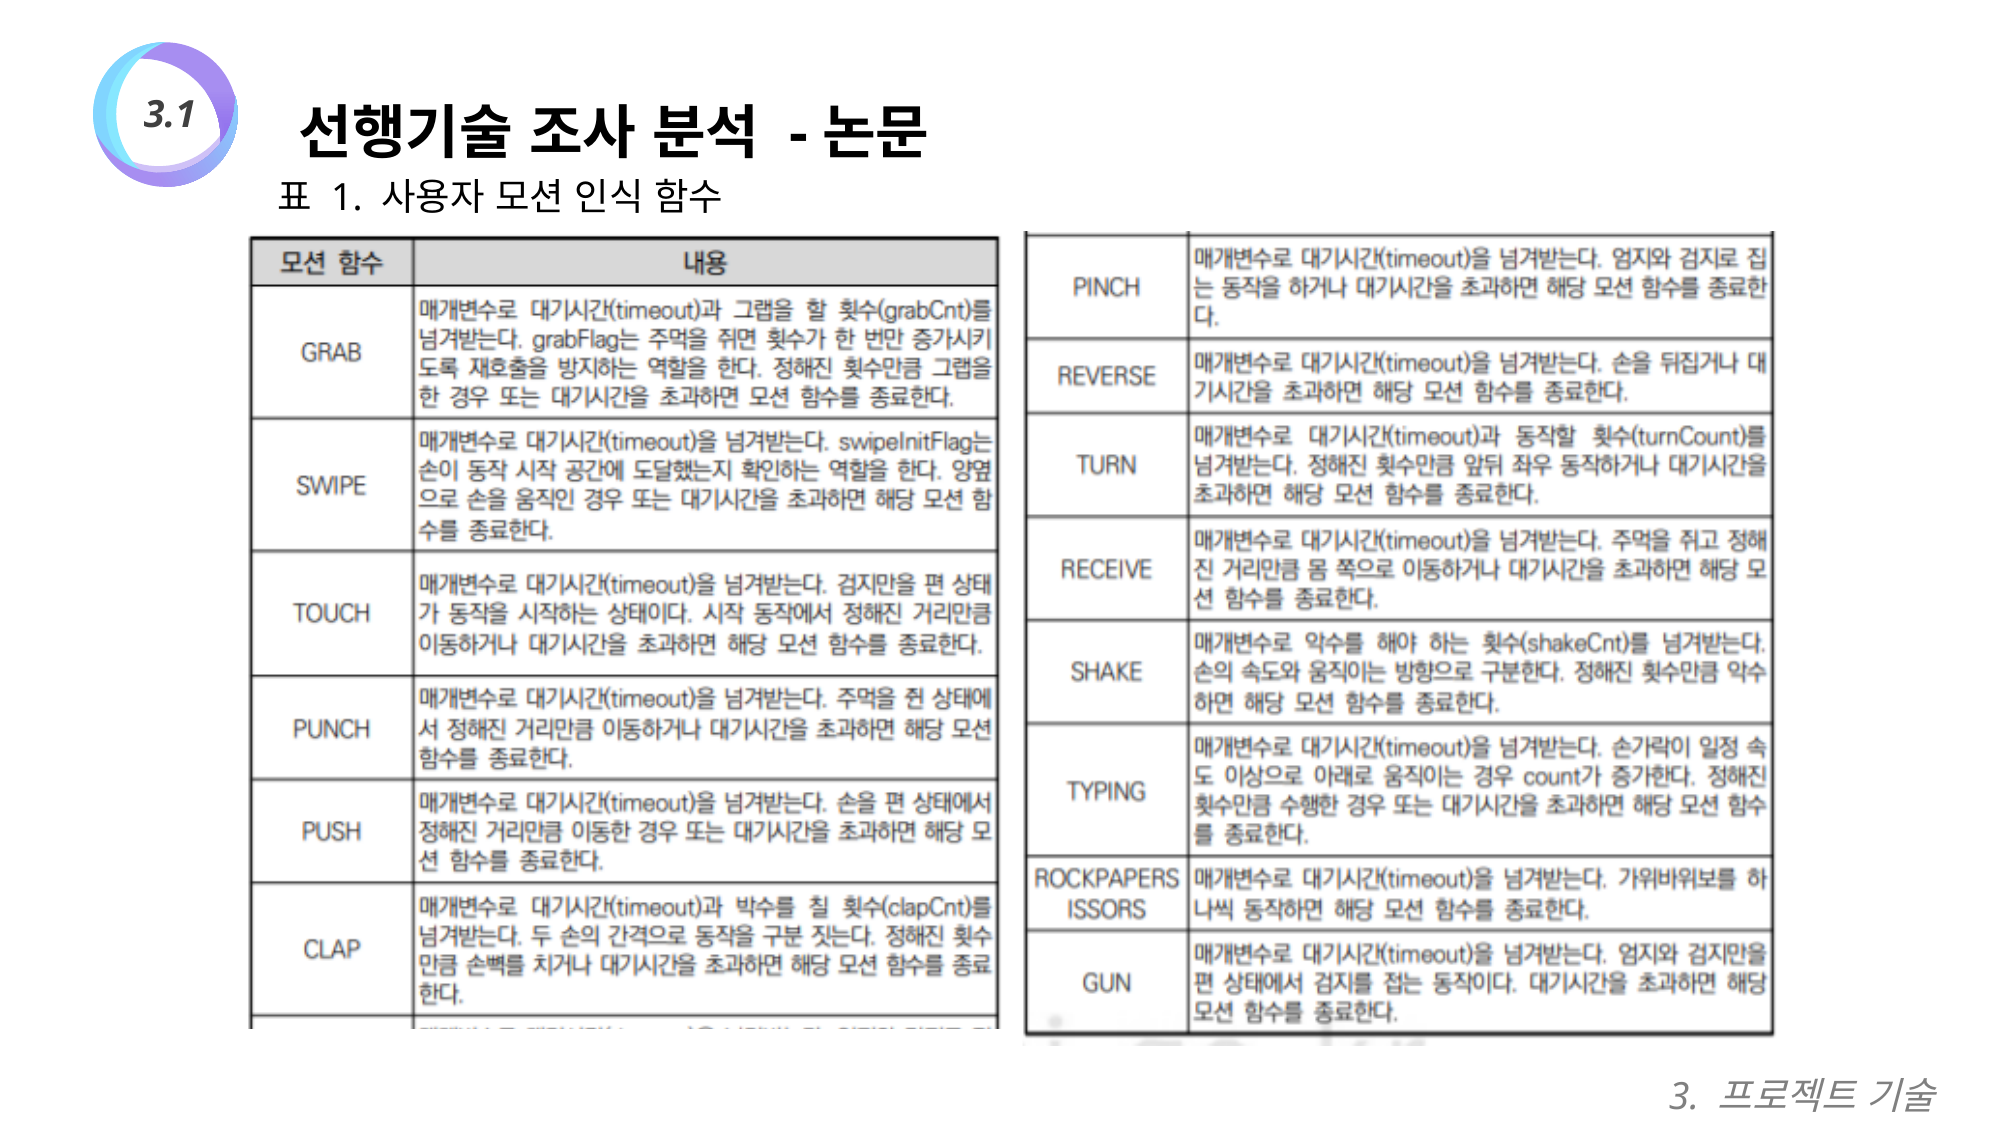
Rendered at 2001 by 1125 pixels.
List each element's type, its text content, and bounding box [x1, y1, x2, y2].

text_box 표 1. 사용자 모션 인식 함수 [262, 165, 739, 226]
text_box 선행기술 조사 분석 -논문 [284, 52, 1081, 173]
picture [1022, 231, 1782, 1046]
text_box 3. 프로젝트 기술 [1654, 1064, 2000, 1125]
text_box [83, 16, 248, 205]
picture [247, 231, 1007, 1029]
